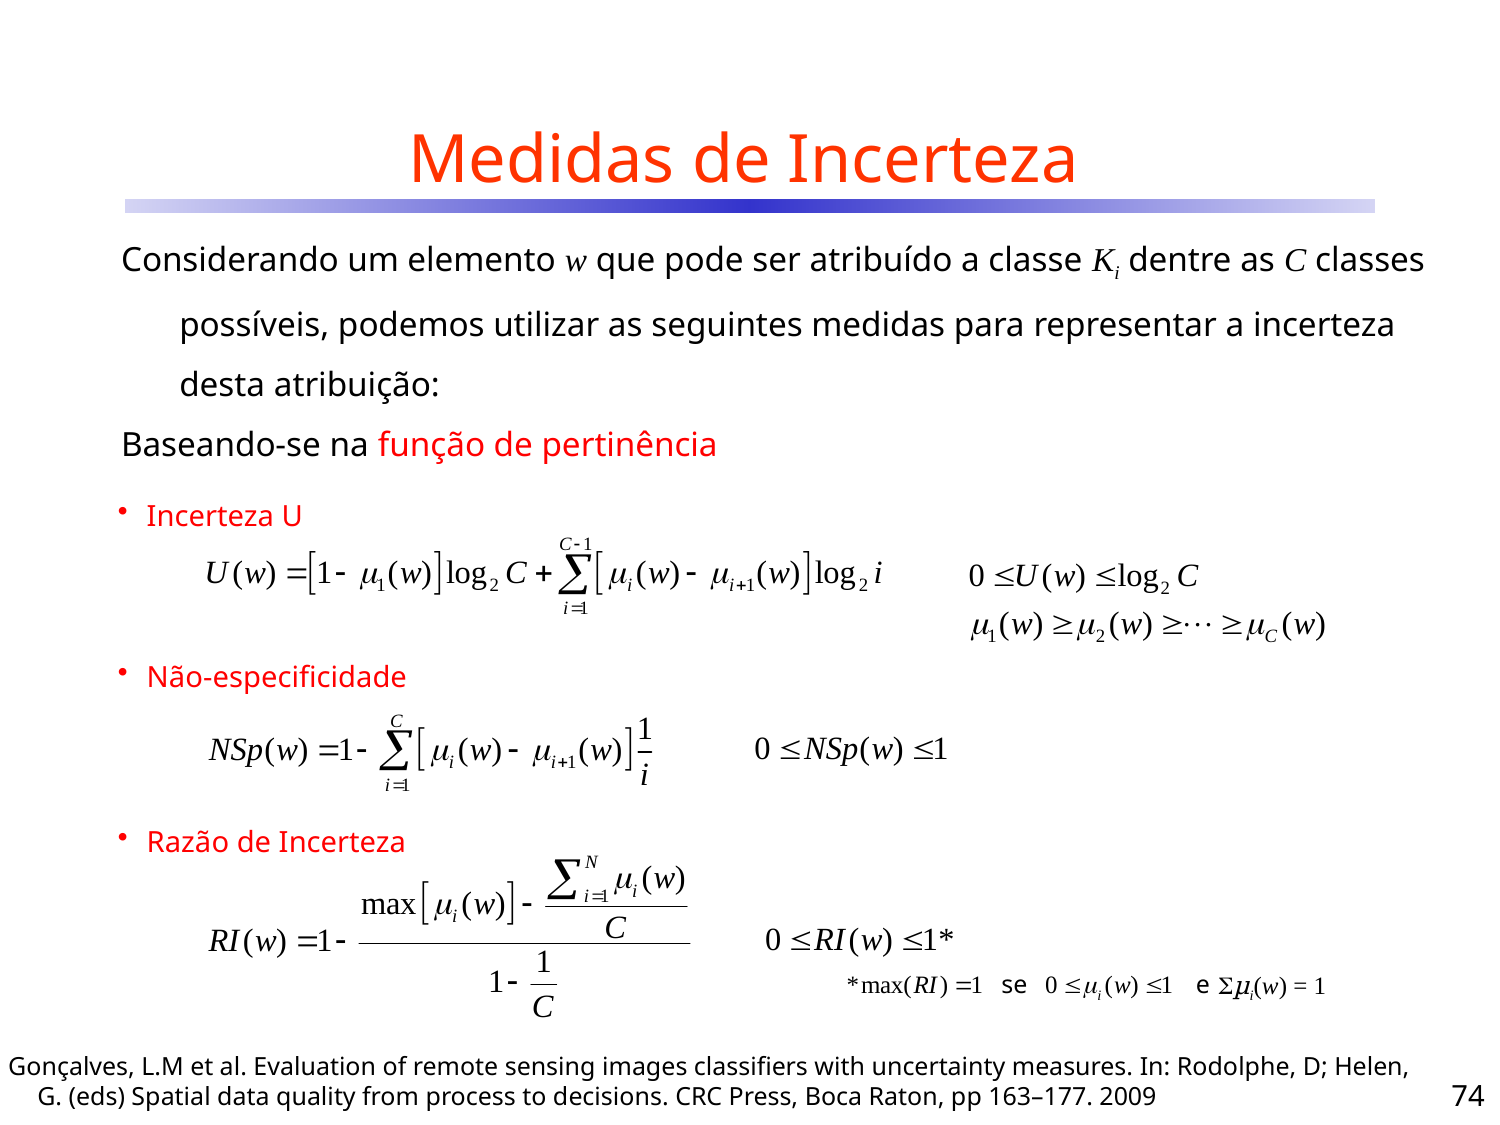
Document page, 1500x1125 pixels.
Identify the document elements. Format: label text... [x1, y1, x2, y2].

title Medidas de Incerteza [49, 99, 1438, 213]
slide_number 74 [1187, 1049, 1500, 1125]
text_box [964, 553, 1206, 601]
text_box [202, 705, 658, 799]
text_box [963, 601, 1333, 651]
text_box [844, 960, 1341, 1008]
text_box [202, 845, 699, 1025]
text_box Incerteza U [103, 471, 1320, 540]
text_box Razão de Incerteza [103, 798, 1320, 866]
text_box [749, 729, 951, 774]
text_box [202, 529, 891, 622]
text_box Não-especificidade [103, 633, 1320, 701]
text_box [760, 919, 959, 964]
text_box Gonçalves, L.M et al. Evaluation of remote sensing images classifiers with uncertainty measures. In: Rodolphe, D; Helen, G. (eds) Spatial data quality from process to decisions. CRC Press, Boca Raton, pp 163–177. 2009 [0, 1043, 1447, 1119]
text_box Considerando um elemento w que pode ser atribuído a classe Ki dentre as C classes possíveis, podemos utilizar as seguintes medidas para representar a incerteza desta atribuição: Baseando-se na função de pertinência [106, 208, 1447, 471]
